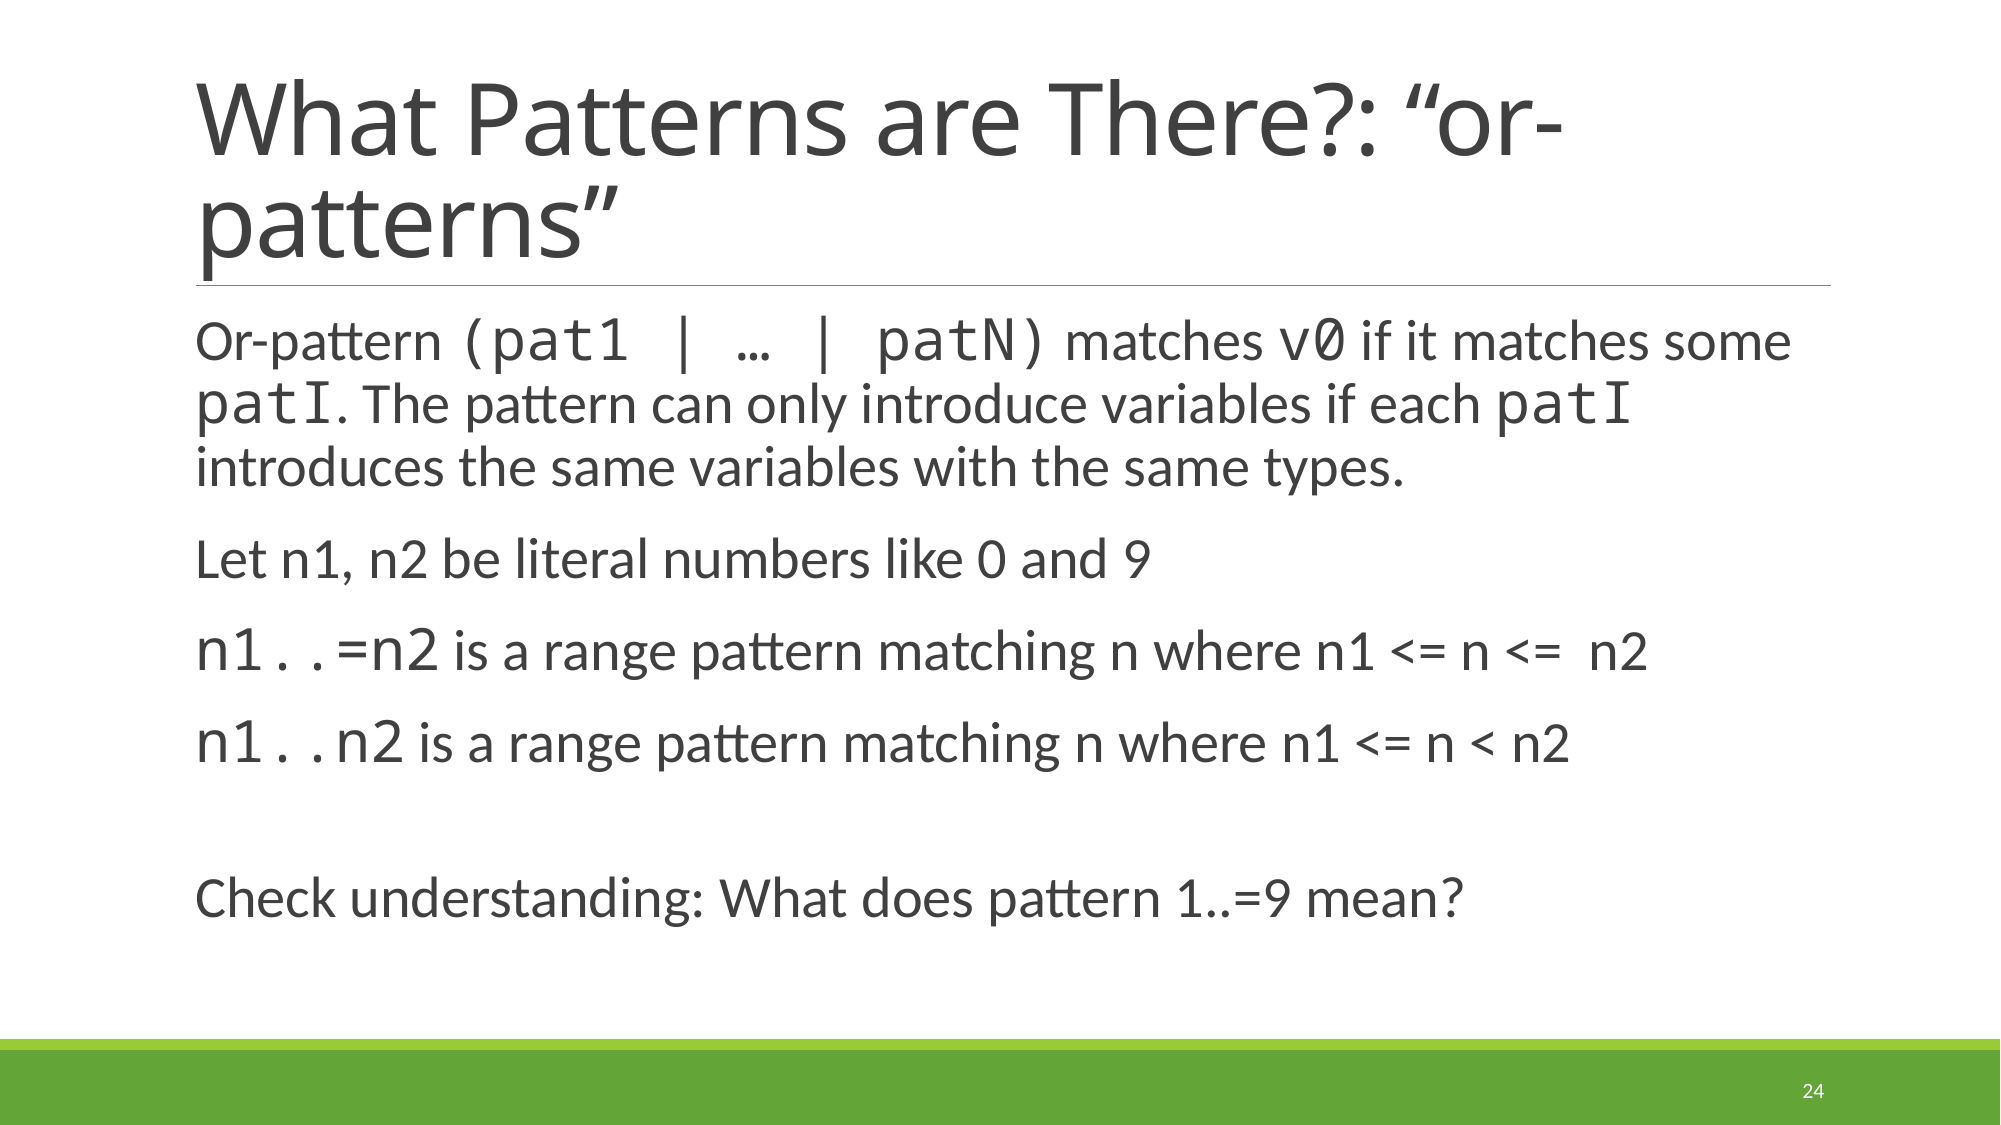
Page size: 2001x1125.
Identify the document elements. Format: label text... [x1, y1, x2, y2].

slide_number 24 [1624, 1059, 1840, 1120]
title What Patterns are There?: “or-patterns” [180, 47, 1830, 285]
list Or-pattern (pat1 | … | patN) matches v0 if it matches some patI. The pattern can only introduce variables if each patI introduces the same variables with the same types. Let n1, n2 be literal numbers like 0 and 9 n1..=n2 is a range pattern matching n where n1 <= n <= n2 n1..n2 is a range pattern matching n where n1 <= n < n2 Check understanding: What does pattern 1..=9 mean? [180, 302, 1830, 963]
